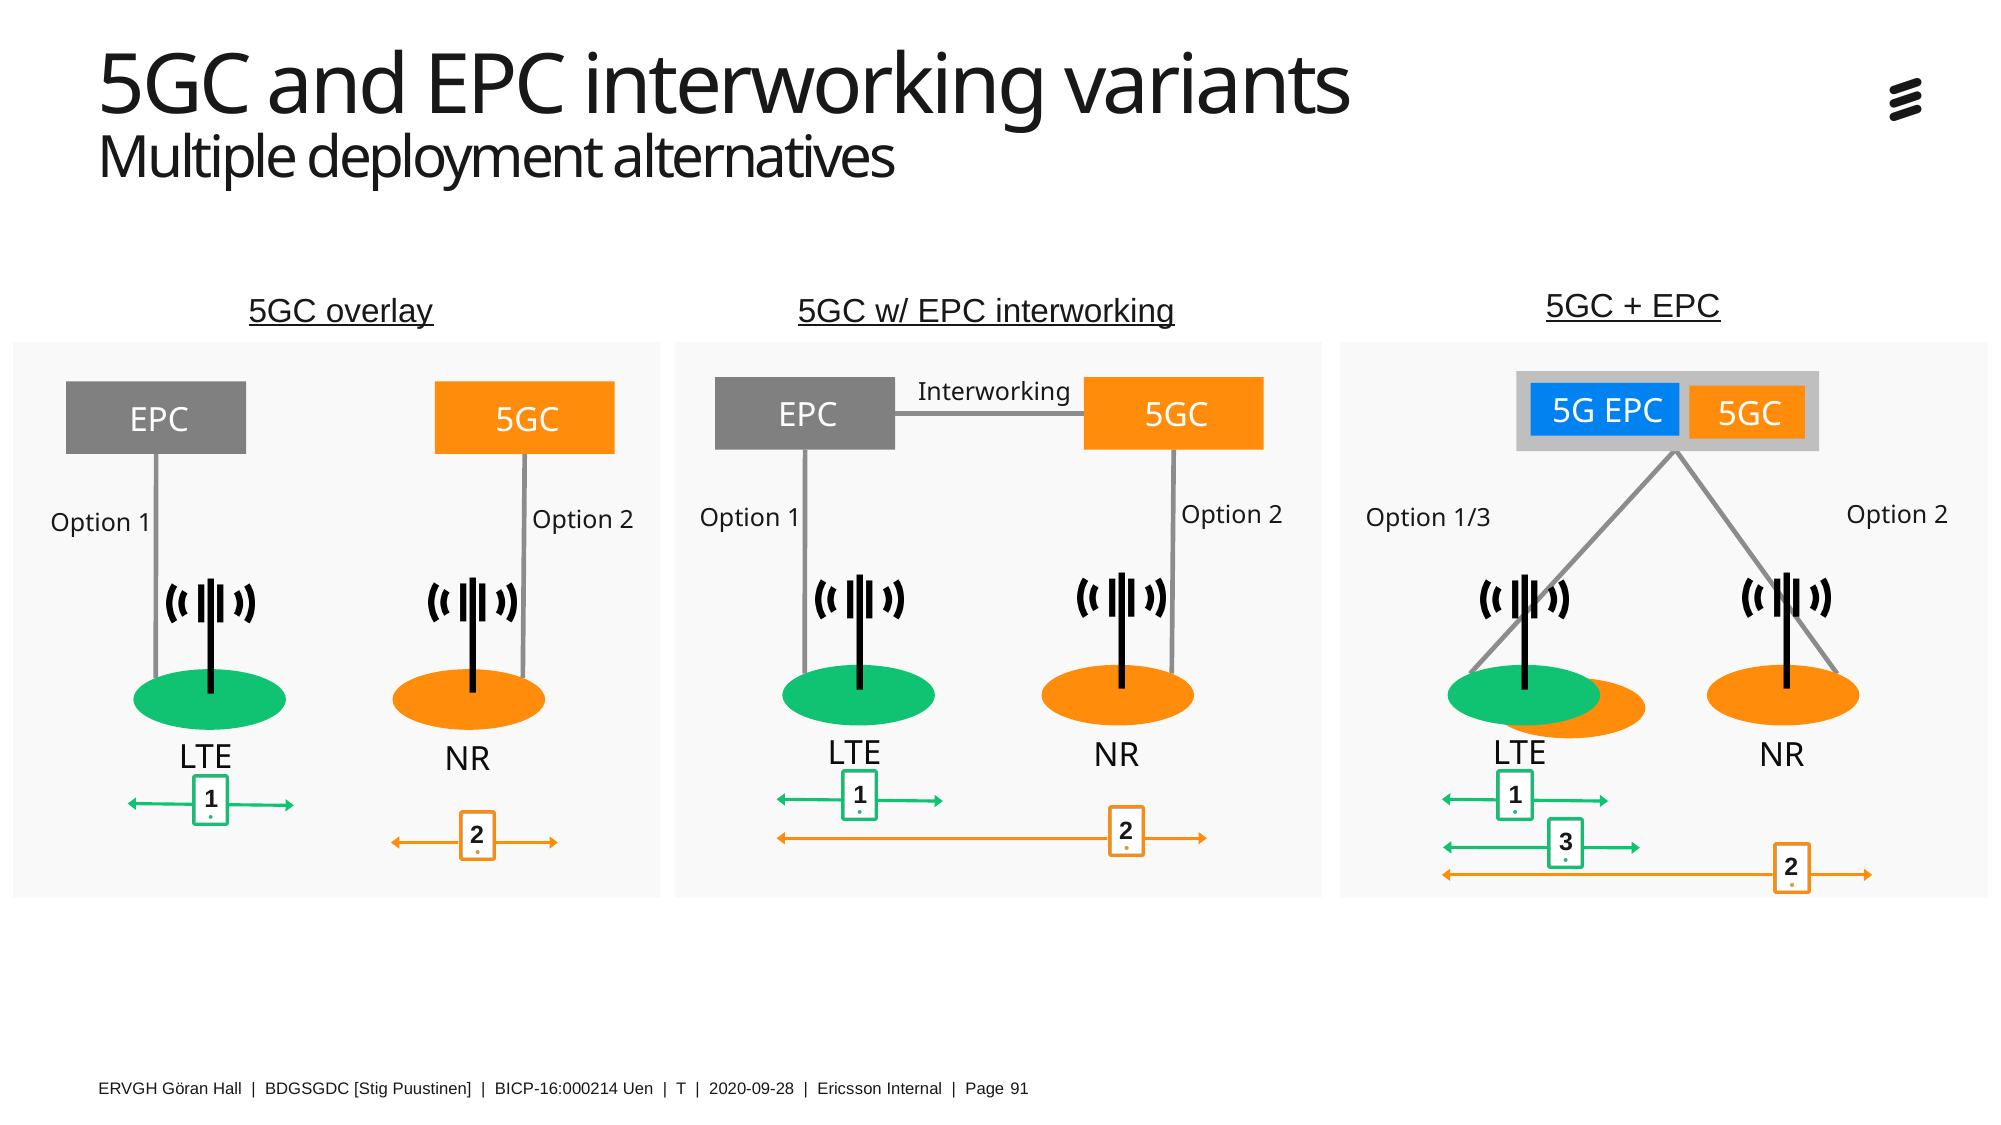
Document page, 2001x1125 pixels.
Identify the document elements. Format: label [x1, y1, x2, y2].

text_box [674, 341, 1323, 898]
picture [1742, 572, 1832, 689]
picture [1480, 573, 1570, 690]
picture [427, 576, 517, 693]
text_box [1340, 341, 1988, 898]
picture [814, 573, 904, 690]
title [85, 39, 1726, 218]
text_box [13, 341, 661, 898]
picture [165, 578, 255, 694]
picture [1884, 78, 1927, 121]
picture [1076, 572, 1166, 689]
text_box [1531, 277, 1805, 332]
text_box [783, 281, 1234, 337]
text_box [233, 281, 569, 337]
